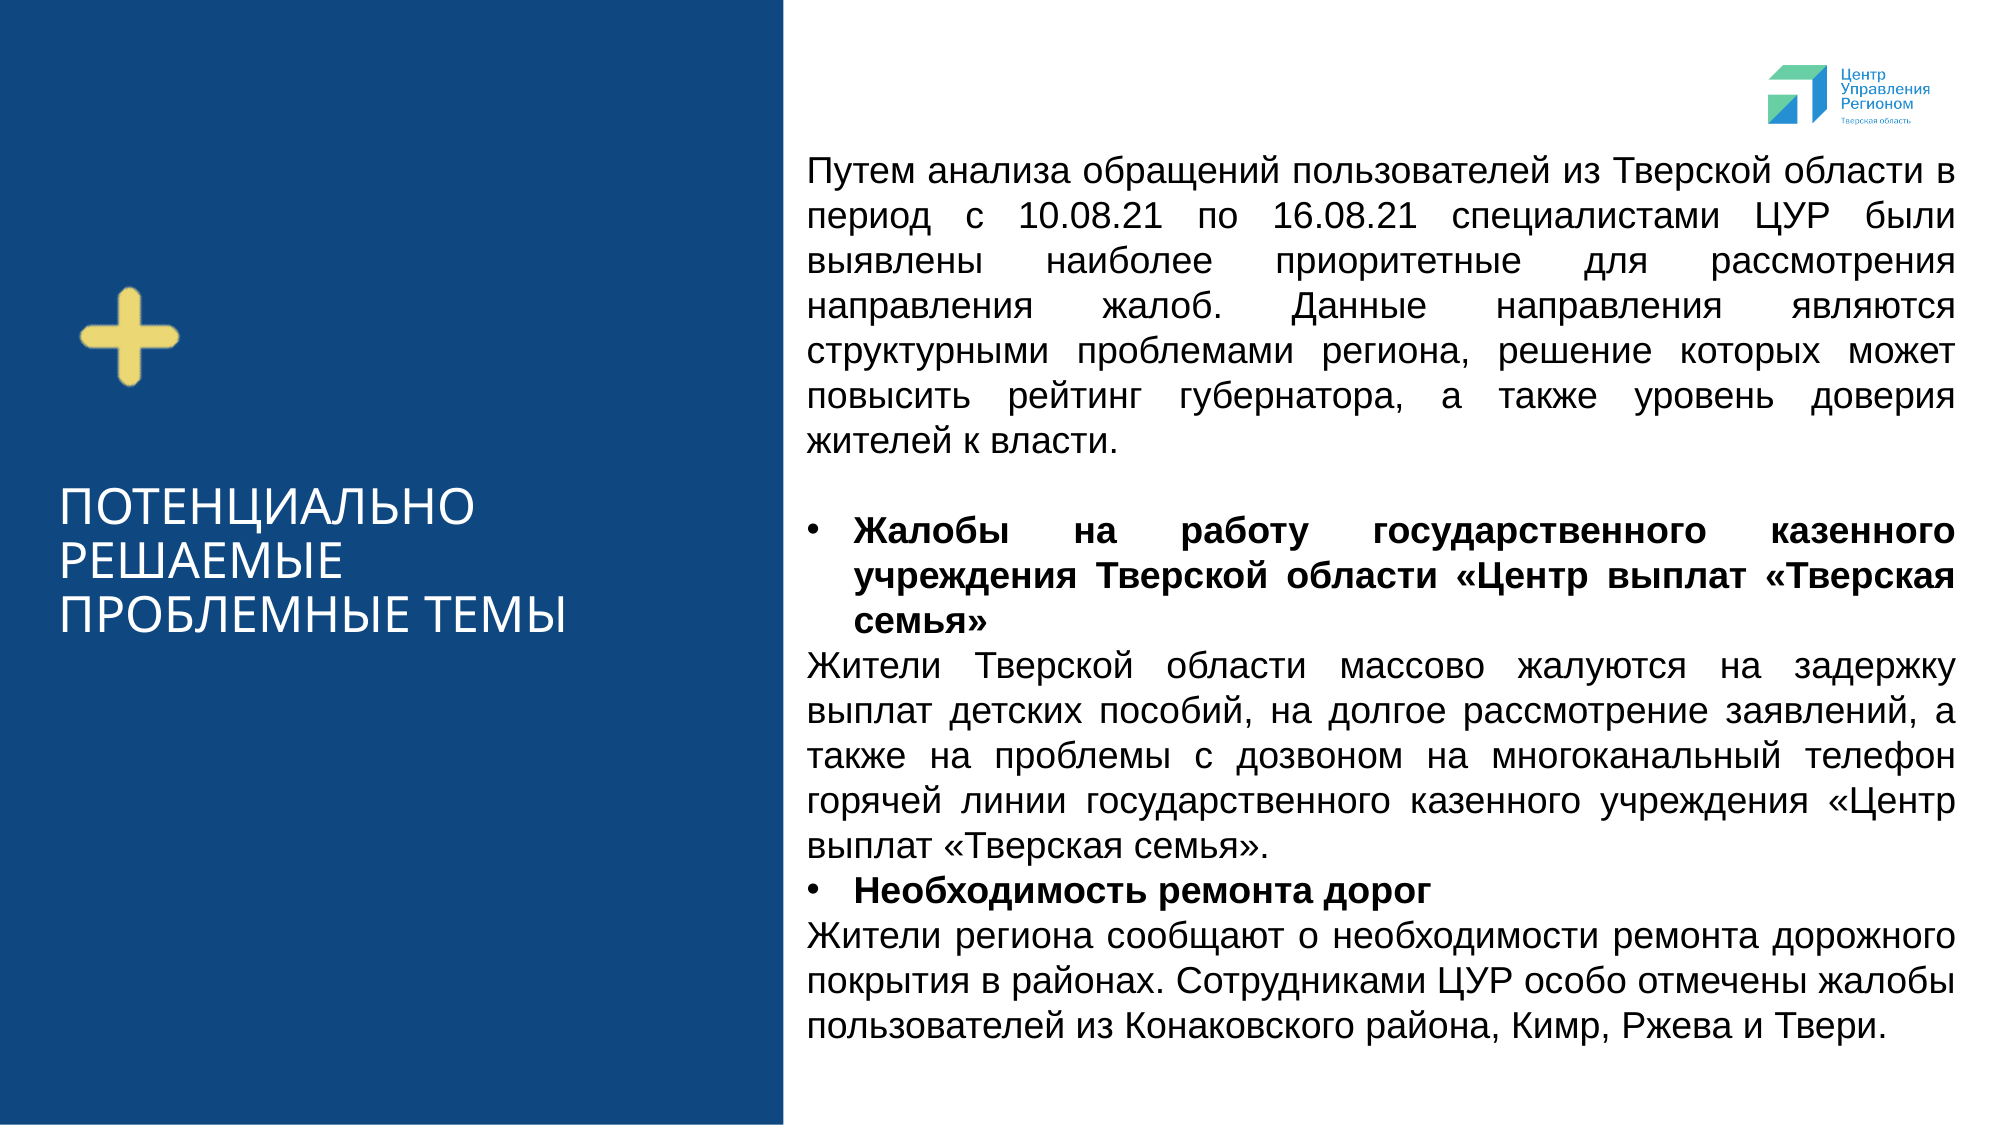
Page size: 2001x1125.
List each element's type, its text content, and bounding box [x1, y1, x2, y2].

picture [76, 283, 184, 391]
picture [1768, 65, 1930, 125]
text_box Путем анализа обращений пользователей из Тверской области в период с 10.08.21 по 16.08.21 специалистами ЦУР были выявлены наиболее приоритетные для рассмотрения направления жалоб. Данные направления являются структурными проблемами региона, решение которых может повысить рейтинг губернатора, а также уровень доверия жителей к власти. Жалобы на работу государственного казенного учреждения Тверской области «Центр выплат «Тверская семья» Жители Тверской области массово жалуются на задержку выплат детских пособий, на долгое рассмотрение заявлений, а также на проблемы с дозвоном на многоканальный телефон горячей линии государственного казенного учреждения «Центр выплат «Тверская семья». Необходимость ремонта дорог Жители региона сообщают о необходимости ремонта дорожного покрытия в районах. Сотрудниками ЦУР особо отмечены жалобы пользователей из Конаковского района, Кимр, Ржева и Твери. [791, 138, 1972, 1054]
text_box ПОТЕНЦИАЛЬНО РЕШАЕМЫЕ ПРОБЛЕМНЫЕ ТЕМЫ [44, 453, 696, 671]
